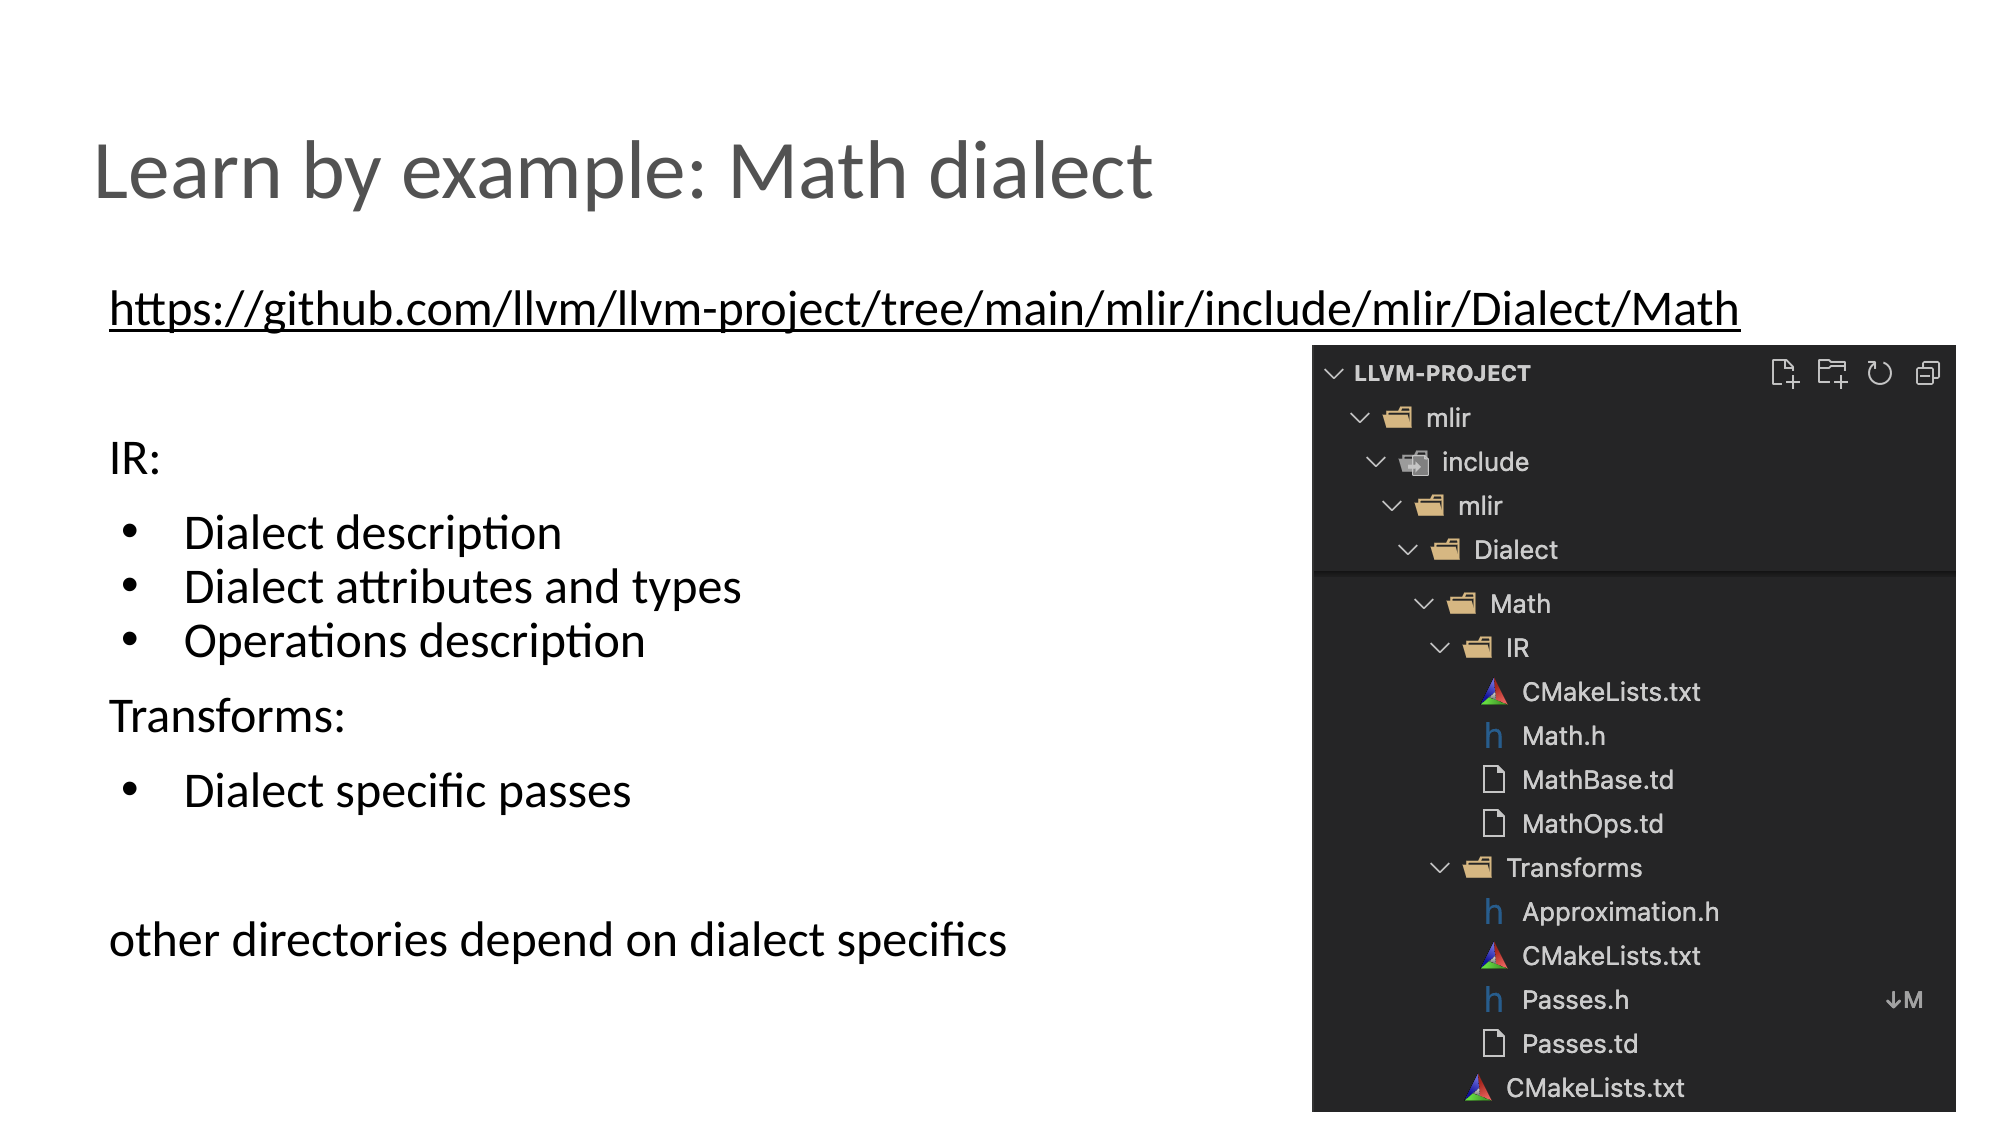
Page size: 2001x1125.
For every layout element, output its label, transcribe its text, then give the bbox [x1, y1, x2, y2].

picture [1311, 345, 1956, 1113]
title Learn by example: Math dialect [93, 93, 1900, 250]
list https://github.com/llvm/llvm-project/tree/main/mlir/include/mlir/Dialect/Math IR: Dialect description Dialect attributes and types Operations description Transforms: Dialect specific passes other directories depend on dialect specifics [93, 274, 1900, 1093]
